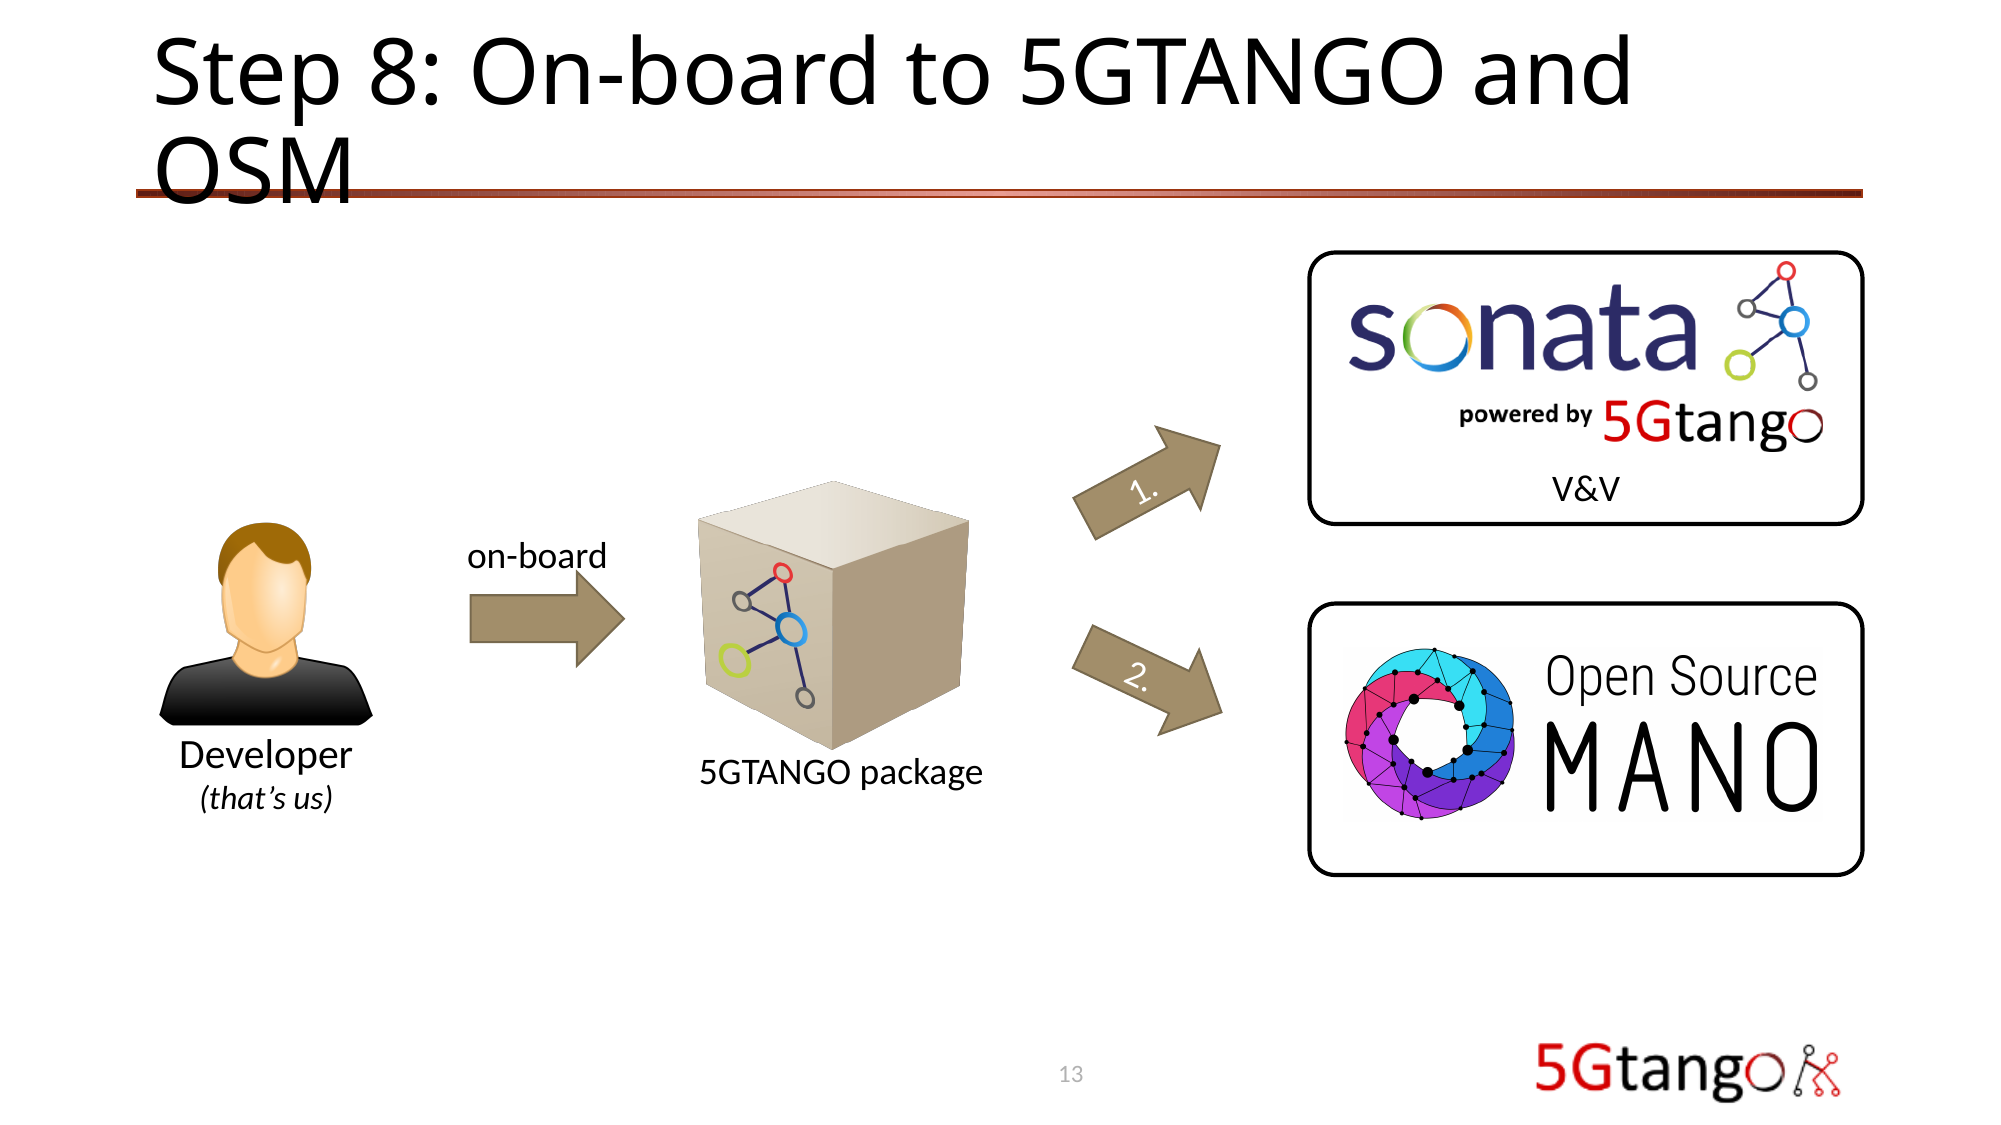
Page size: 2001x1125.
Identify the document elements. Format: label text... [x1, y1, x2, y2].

title Step 8: On-board to 5GTANGO and OSM [137, 59, 1863, 190]
picture [1349, 261, 1823, 452]
text_box V&V [1308, 251, 1864, 526]
text_box [469, 584, 626, 669]
picture [1512, 1031, 1863, 1114]
slide_number 13 [901, 1042, 1099, 1103]
text_box 2. [1071, 624, 1223, 737]
text_box 1. [1072, 425, 1221, 541]
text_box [643, 446, 1025, 800]
text_box [1308, 602, 1864, 877]
picture [1343, 647, 1823, 823]
text_box on-board [452, 523, 623, 584]
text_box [154, 507, 378, 826]
